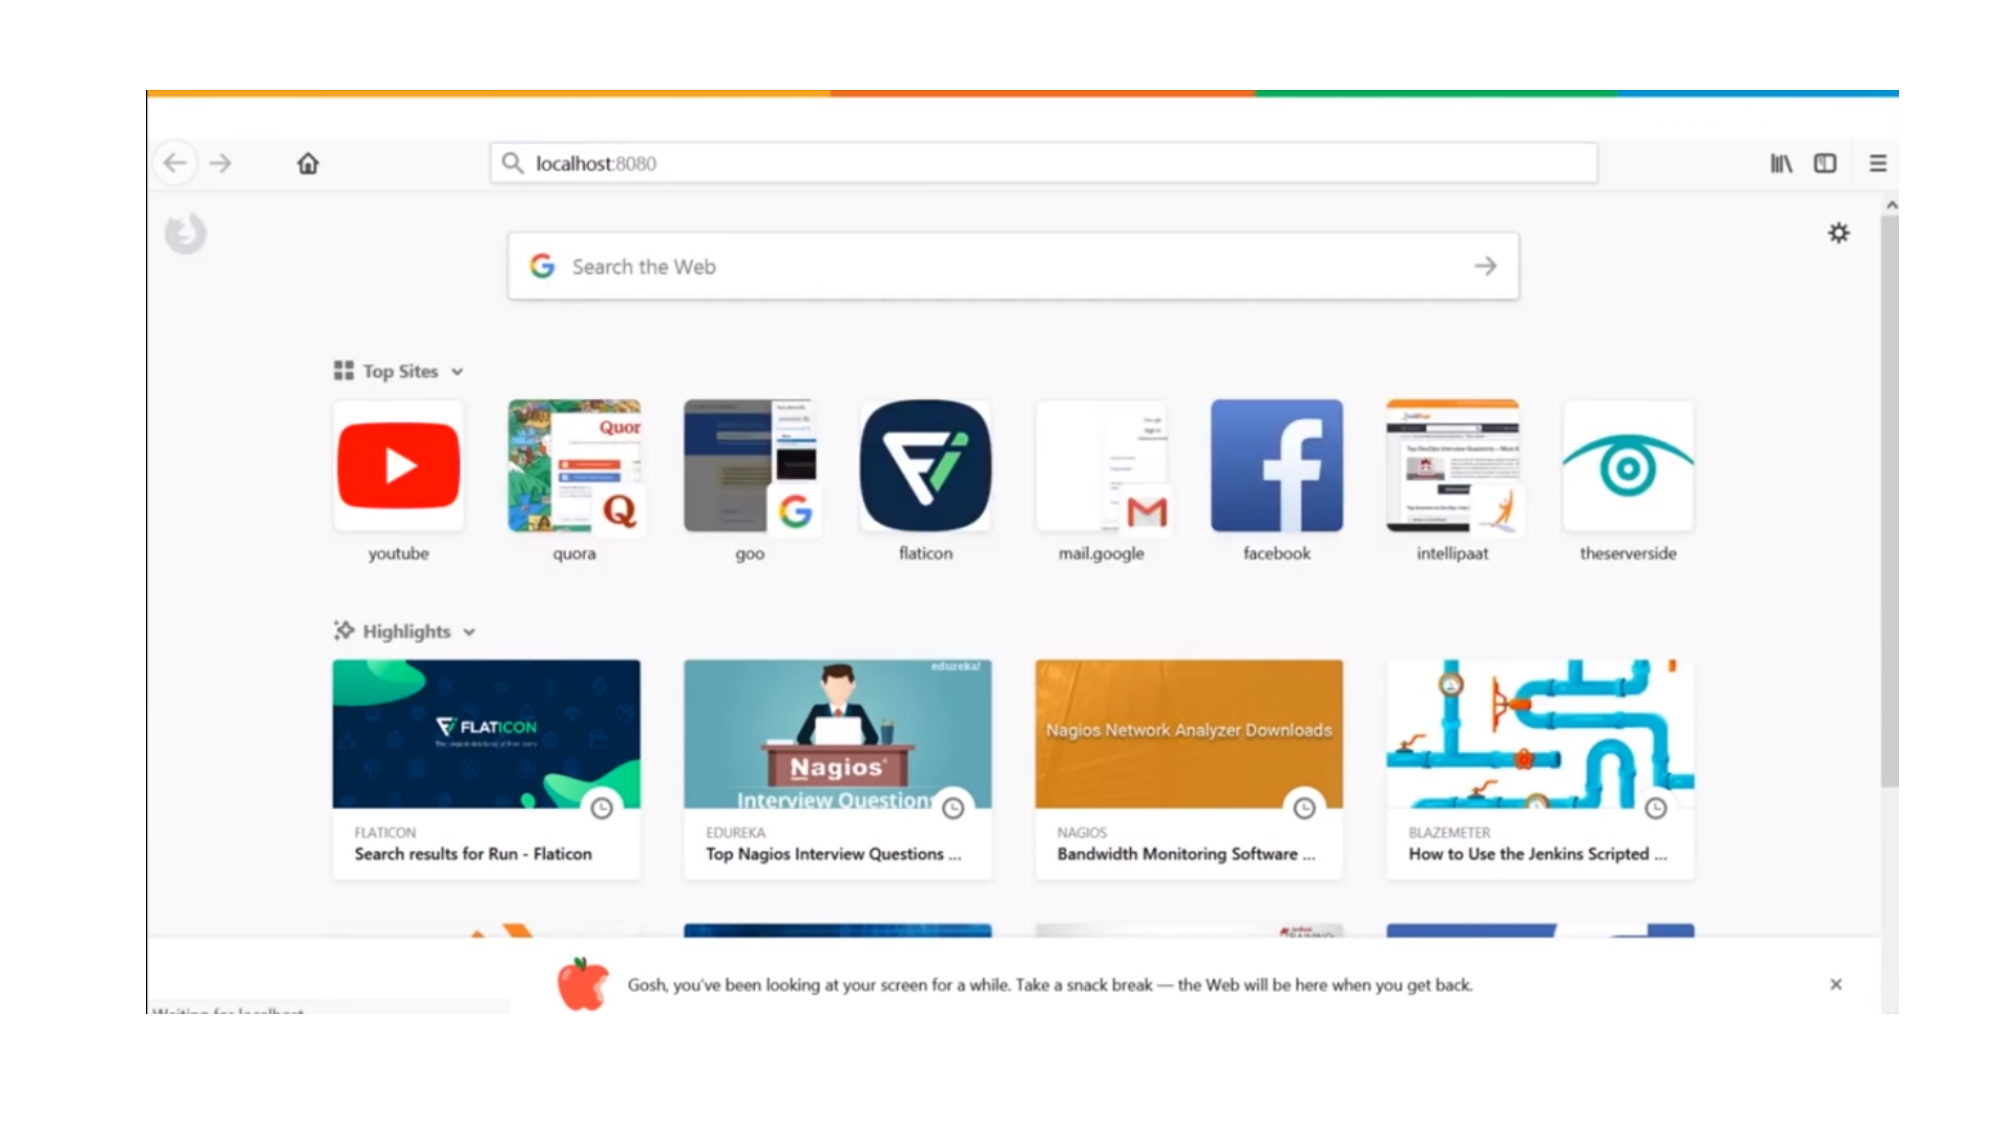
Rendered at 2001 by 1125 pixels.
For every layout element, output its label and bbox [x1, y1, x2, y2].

list [146, 90, 1899, 1014]
